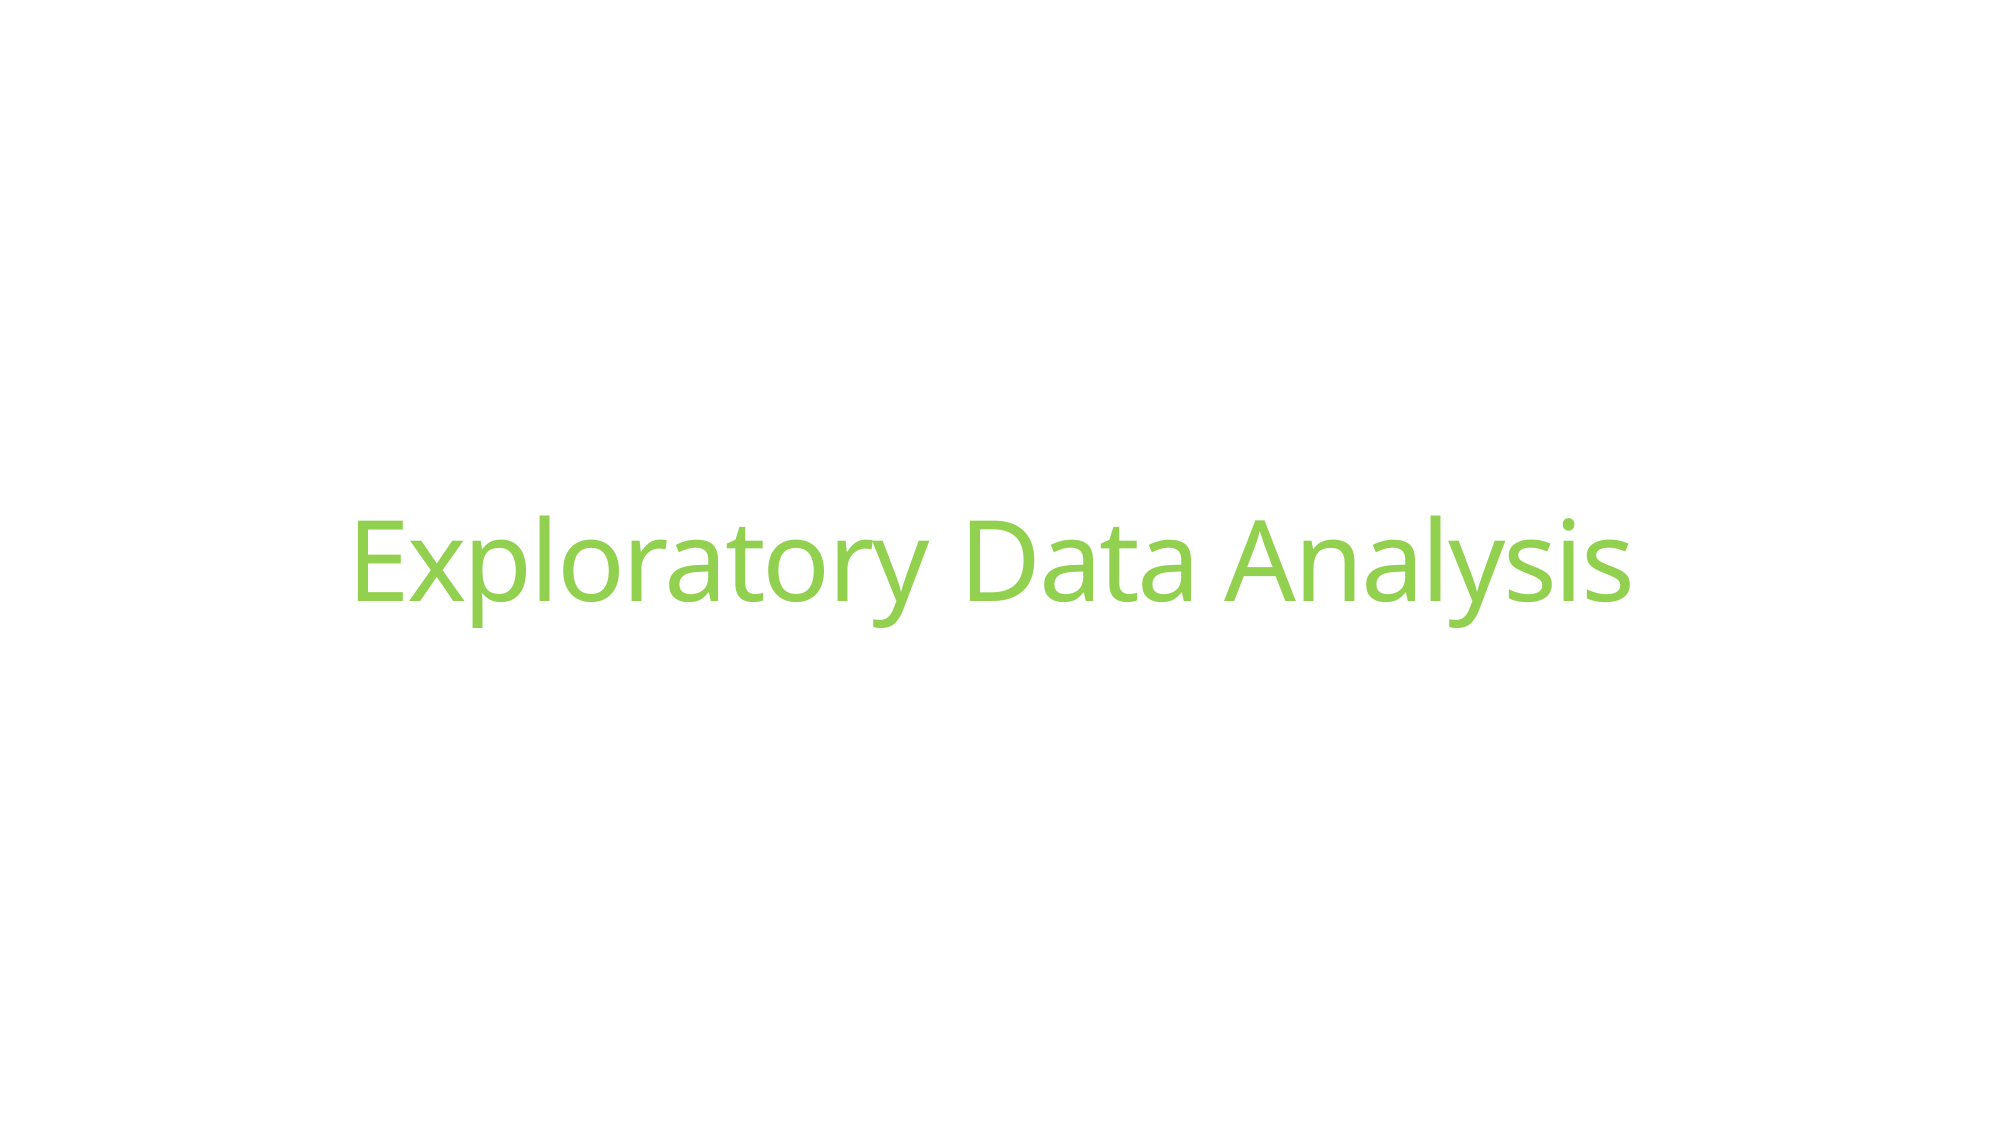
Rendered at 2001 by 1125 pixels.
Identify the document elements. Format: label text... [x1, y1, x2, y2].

title Exploratory Data Analysis [107, 81, 1875, 1052]
